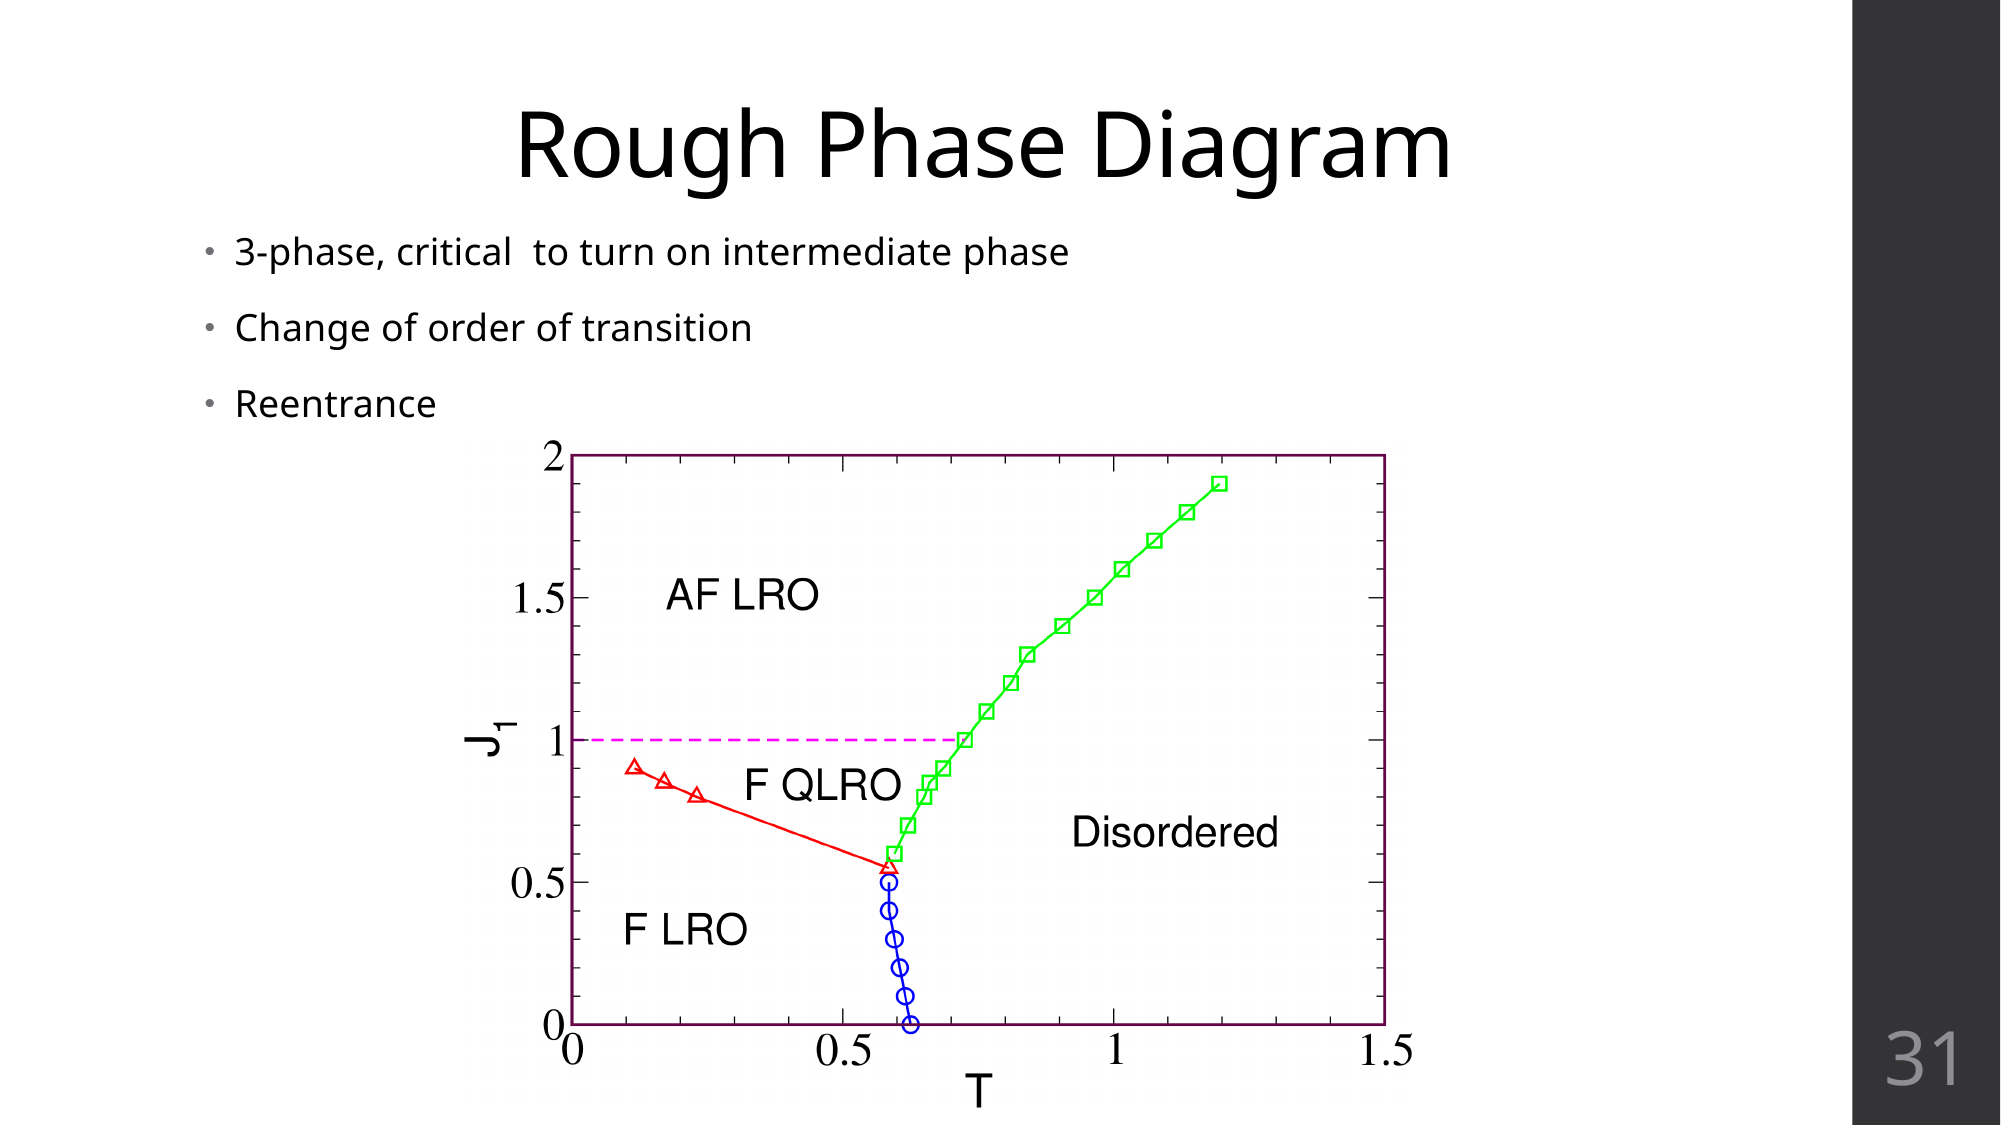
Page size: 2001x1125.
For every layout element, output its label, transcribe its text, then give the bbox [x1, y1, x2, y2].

title Rough Phase Diagram [189, 83, 1780, 205]
picture [462, 437, 1415, 1109]
slide_number 31 [1852, 1012, 2000, 1110]
